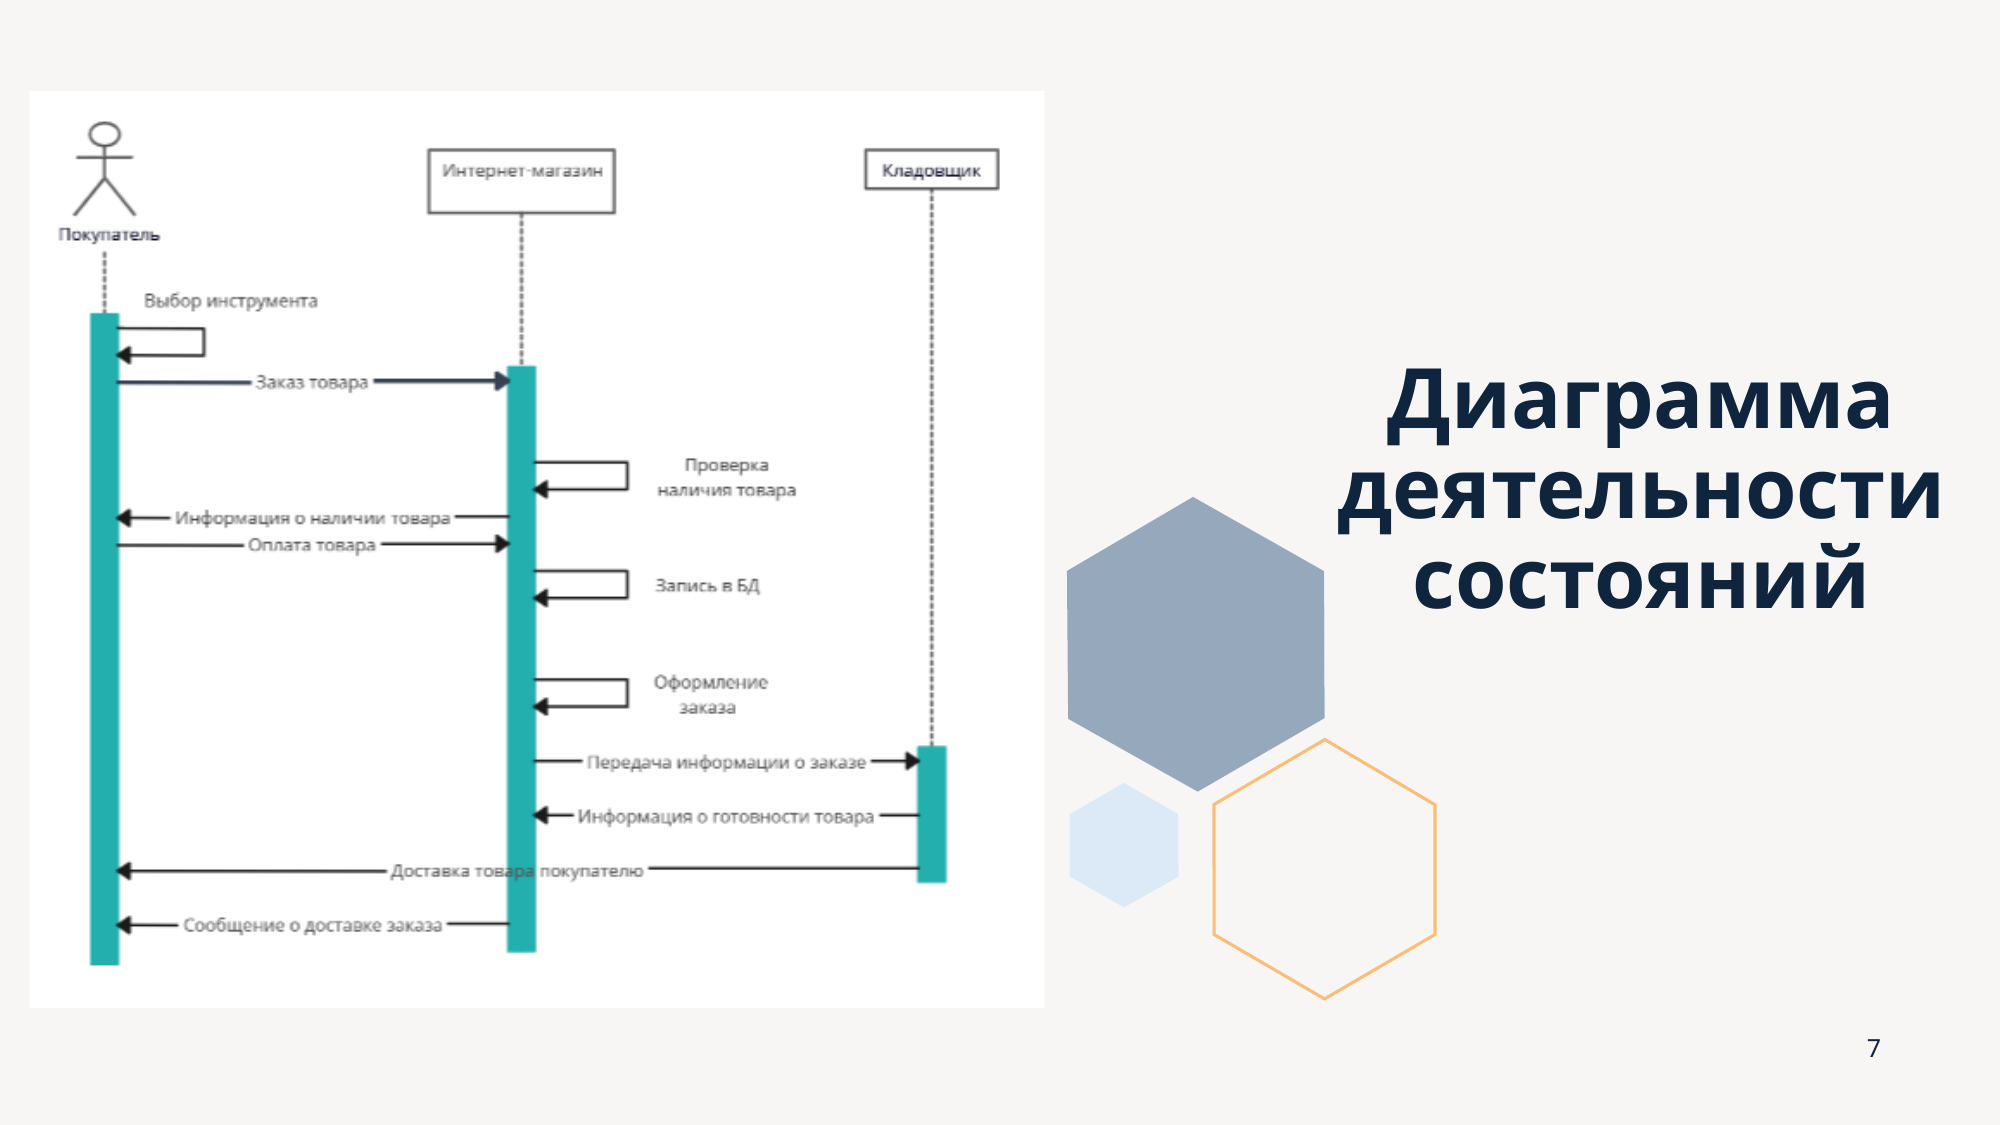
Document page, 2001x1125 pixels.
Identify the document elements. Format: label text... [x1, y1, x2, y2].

title Диаграмма деятельности состояний [1259, 349, 2000, 685]
picture [29, 91, 1045, 1008]
slide_number 7 [1836, 1020, 1912, 1080]
picture [1066, 496, 1325, 792]
